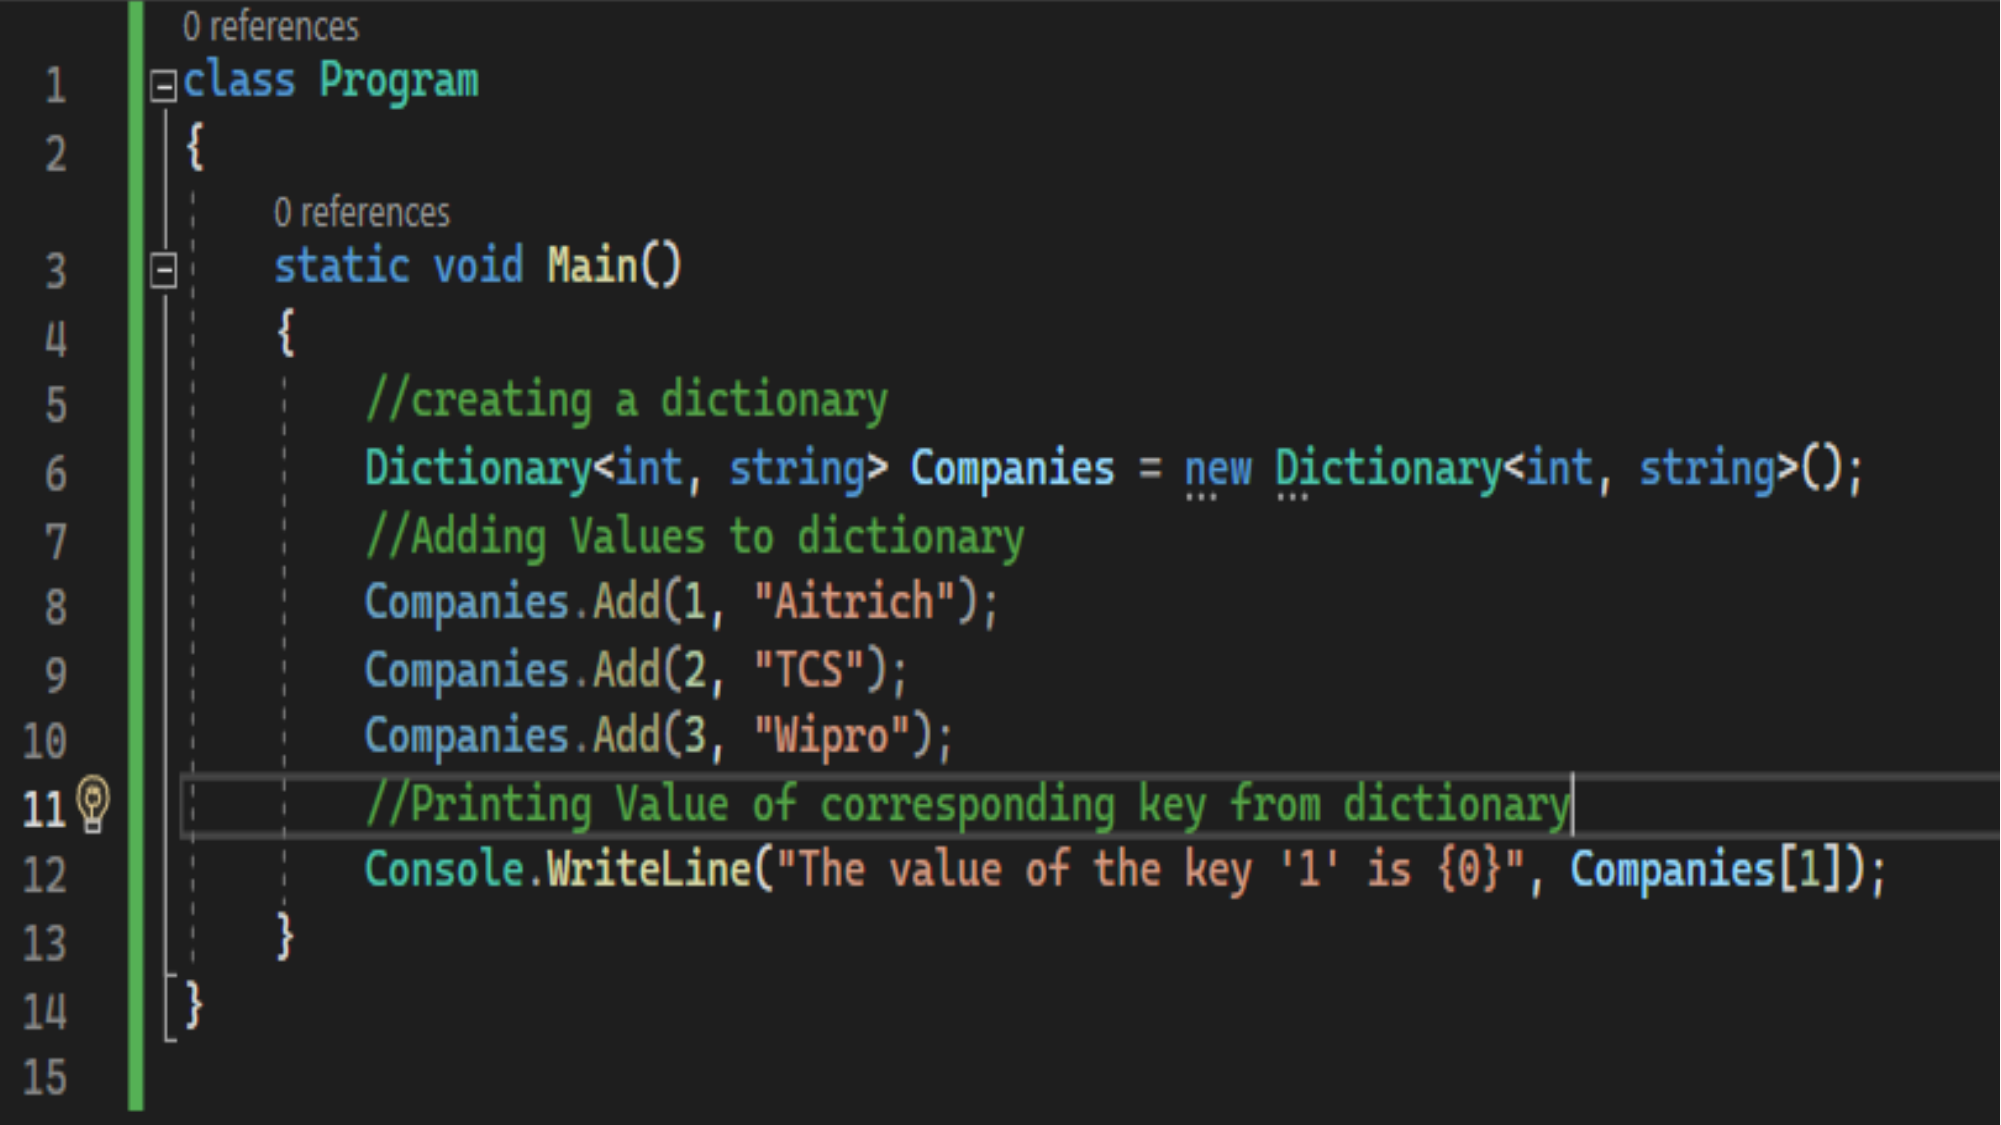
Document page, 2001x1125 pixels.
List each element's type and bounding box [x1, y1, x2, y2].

list [0, 0, 2000, 1125]
